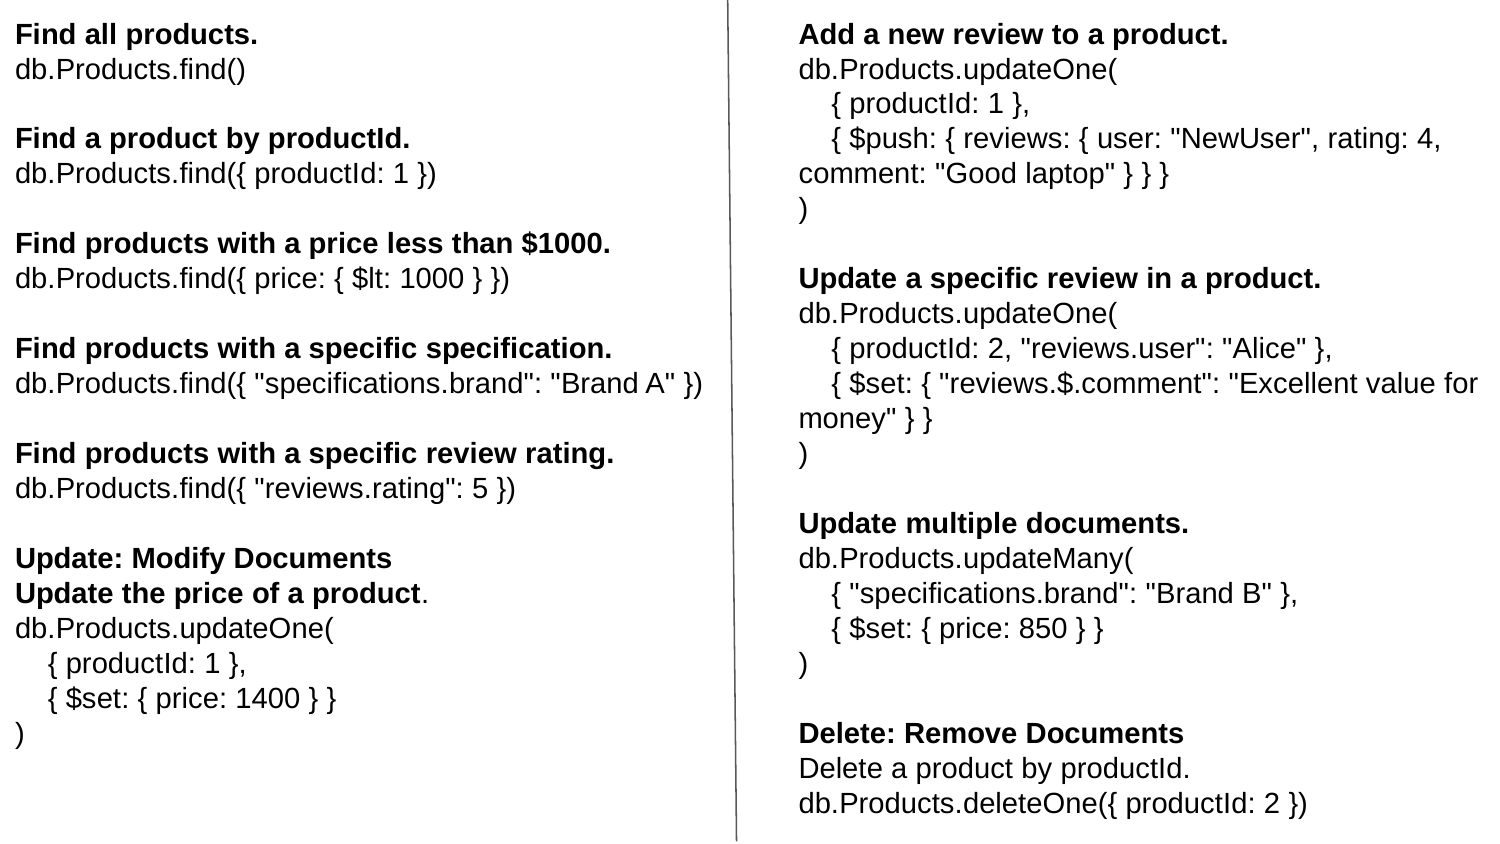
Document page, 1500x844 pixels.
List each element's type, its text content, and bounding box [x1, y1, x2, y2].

text_box Find all products. db.Products.find() Find a product by productId. db.Products.find({ productId: 1 }) Find products with a price less than $1000. db.Products.find({ price: { $lt: 1000 } }) Find products with a specific specification. db.Products.find({ "specifications.brand": "Brand A" }) Find products with a specific review rating. db.Products.find({ "reviews.rating": 5 }) Update: Modify Documents Update the price of a product. db.Products.updateOne( { productId: 1 }, { $set: { price: 1400 } } ) [0, 0, 723, 800]
text_box Add a new review to a product. db.Products.updateOne( { productId: 1 }, { $push: { reviews: { user: "NewUser", rating: 4, comment: "Good laptop" } } } ) Update a specific review in a product. db.Products.updateOne( { productId: 2, "reviews.user": "Alice" }, { $set: { "reviews.$.comment": "Excellent value for money" } } ) Update multiple documents. db.Products.updateMany( { "specifications.brand": "Brand B" }, { $set: { price: 850 } } ) Delete: Remove Documents Delete a product by productId. db.Products.deleteOne({ productId: 2 }) [783, 0, 1500, 844]
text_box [727, 0, 737, 842]
